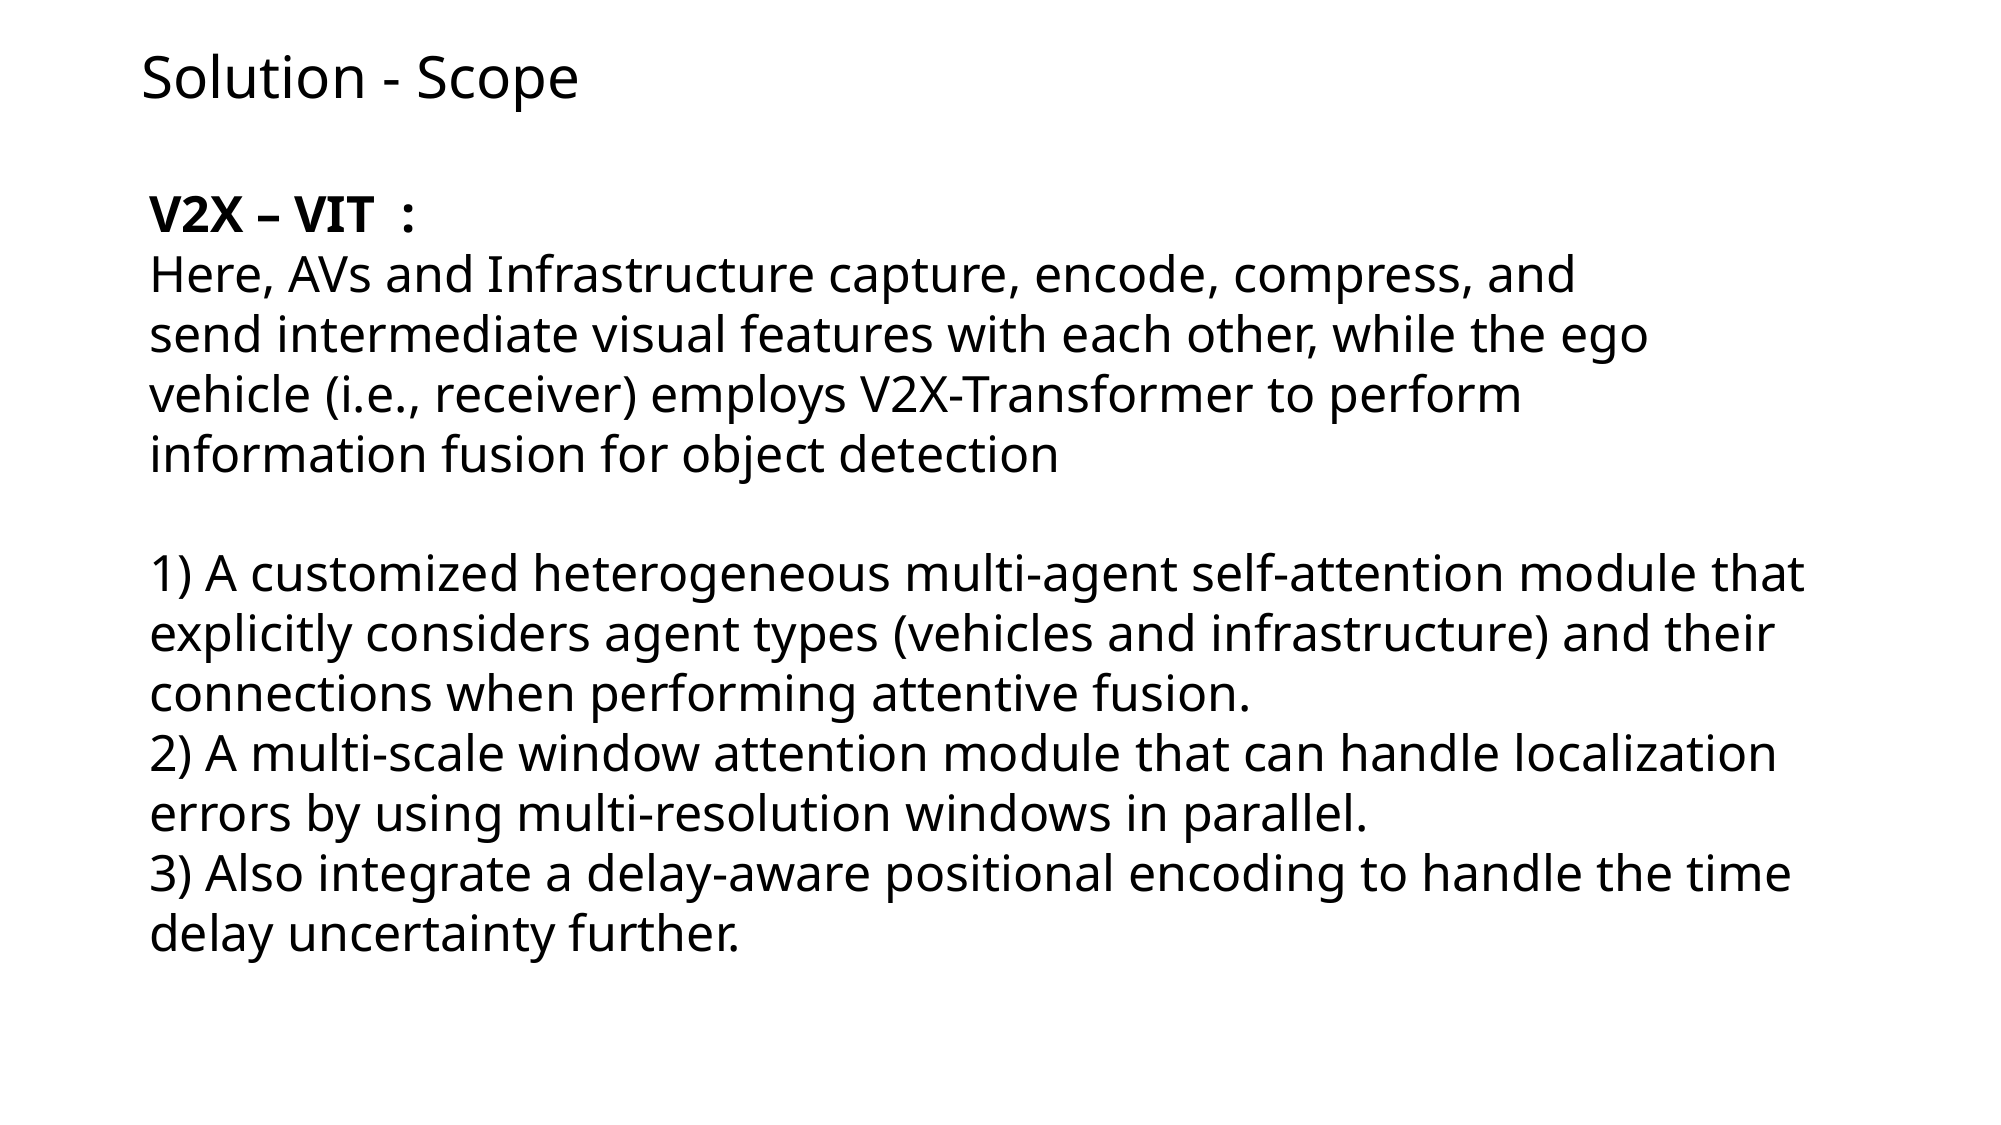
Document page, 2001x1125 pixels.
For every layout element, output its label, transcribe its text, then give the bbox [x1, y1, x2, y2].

text_box Solution - Scope [126, 32, 595, 118]
text_box V2X – VIT : Here, AVs and Infrastructure capture, encode, compress, and send intermediate visual features with each other, while the ego vehicle (i.e., receiver) employs V2X-Transformer to perform information fusion for object detection [134, 174, 1708, 490]
text_box 1) A customized heterogeneous multi-agent self-attention module that explicitly considers agent types (vehicles and infrastructure) and their connections when performing attentive fusion. 2) A multi-scale window attention module that can handle localization errors by using multi-resolution windows in parallel. 3) Also integrate a delay-aware positional encoding to handle the time delay uncertainty further. [134, 533, 1833, 969]
